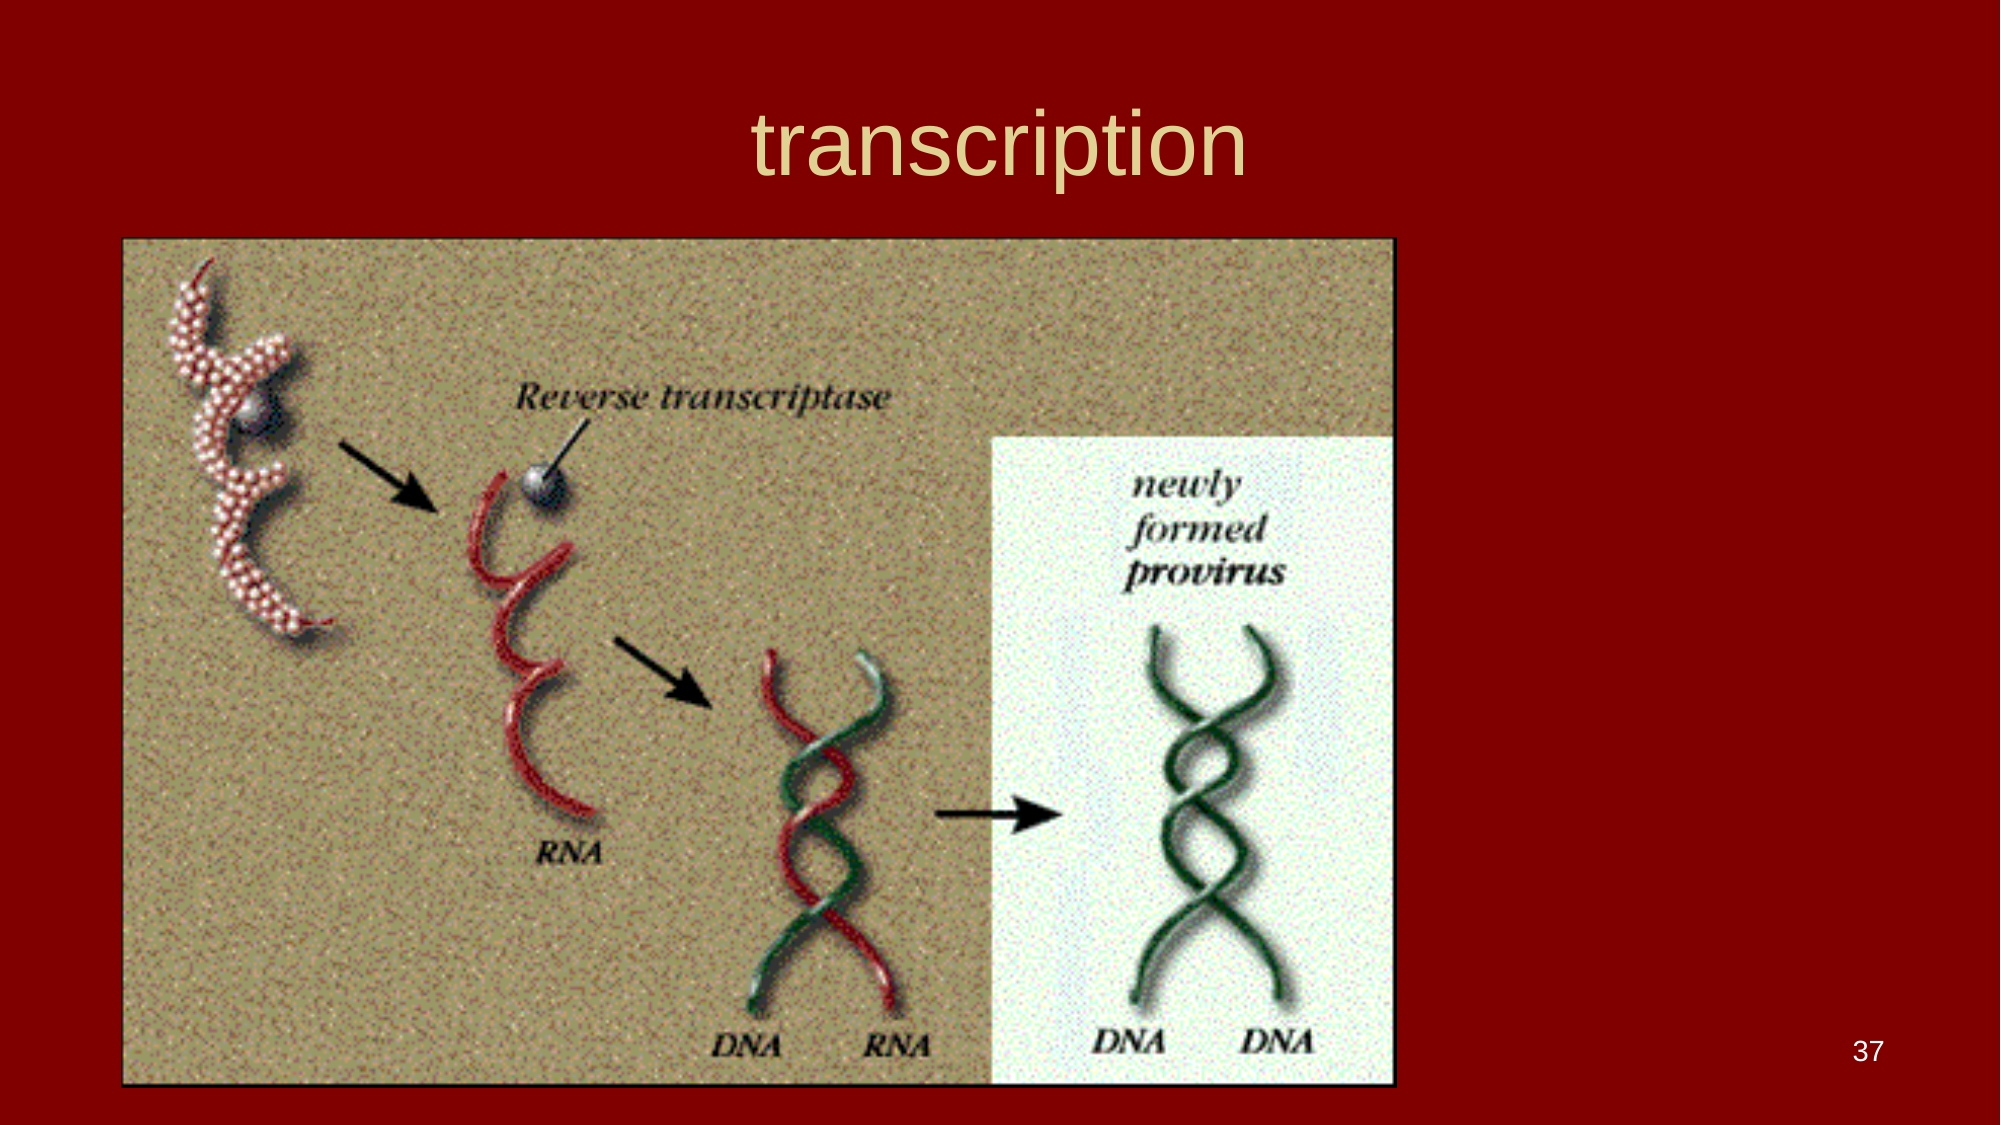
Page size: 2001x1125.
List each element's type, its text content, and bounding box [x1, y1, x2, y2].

slide_number 37 [1433, 1024, 1900, 1103]
picture [121, 237, 1397, 1088]
title transcription [99, 45, 1900, 233]
